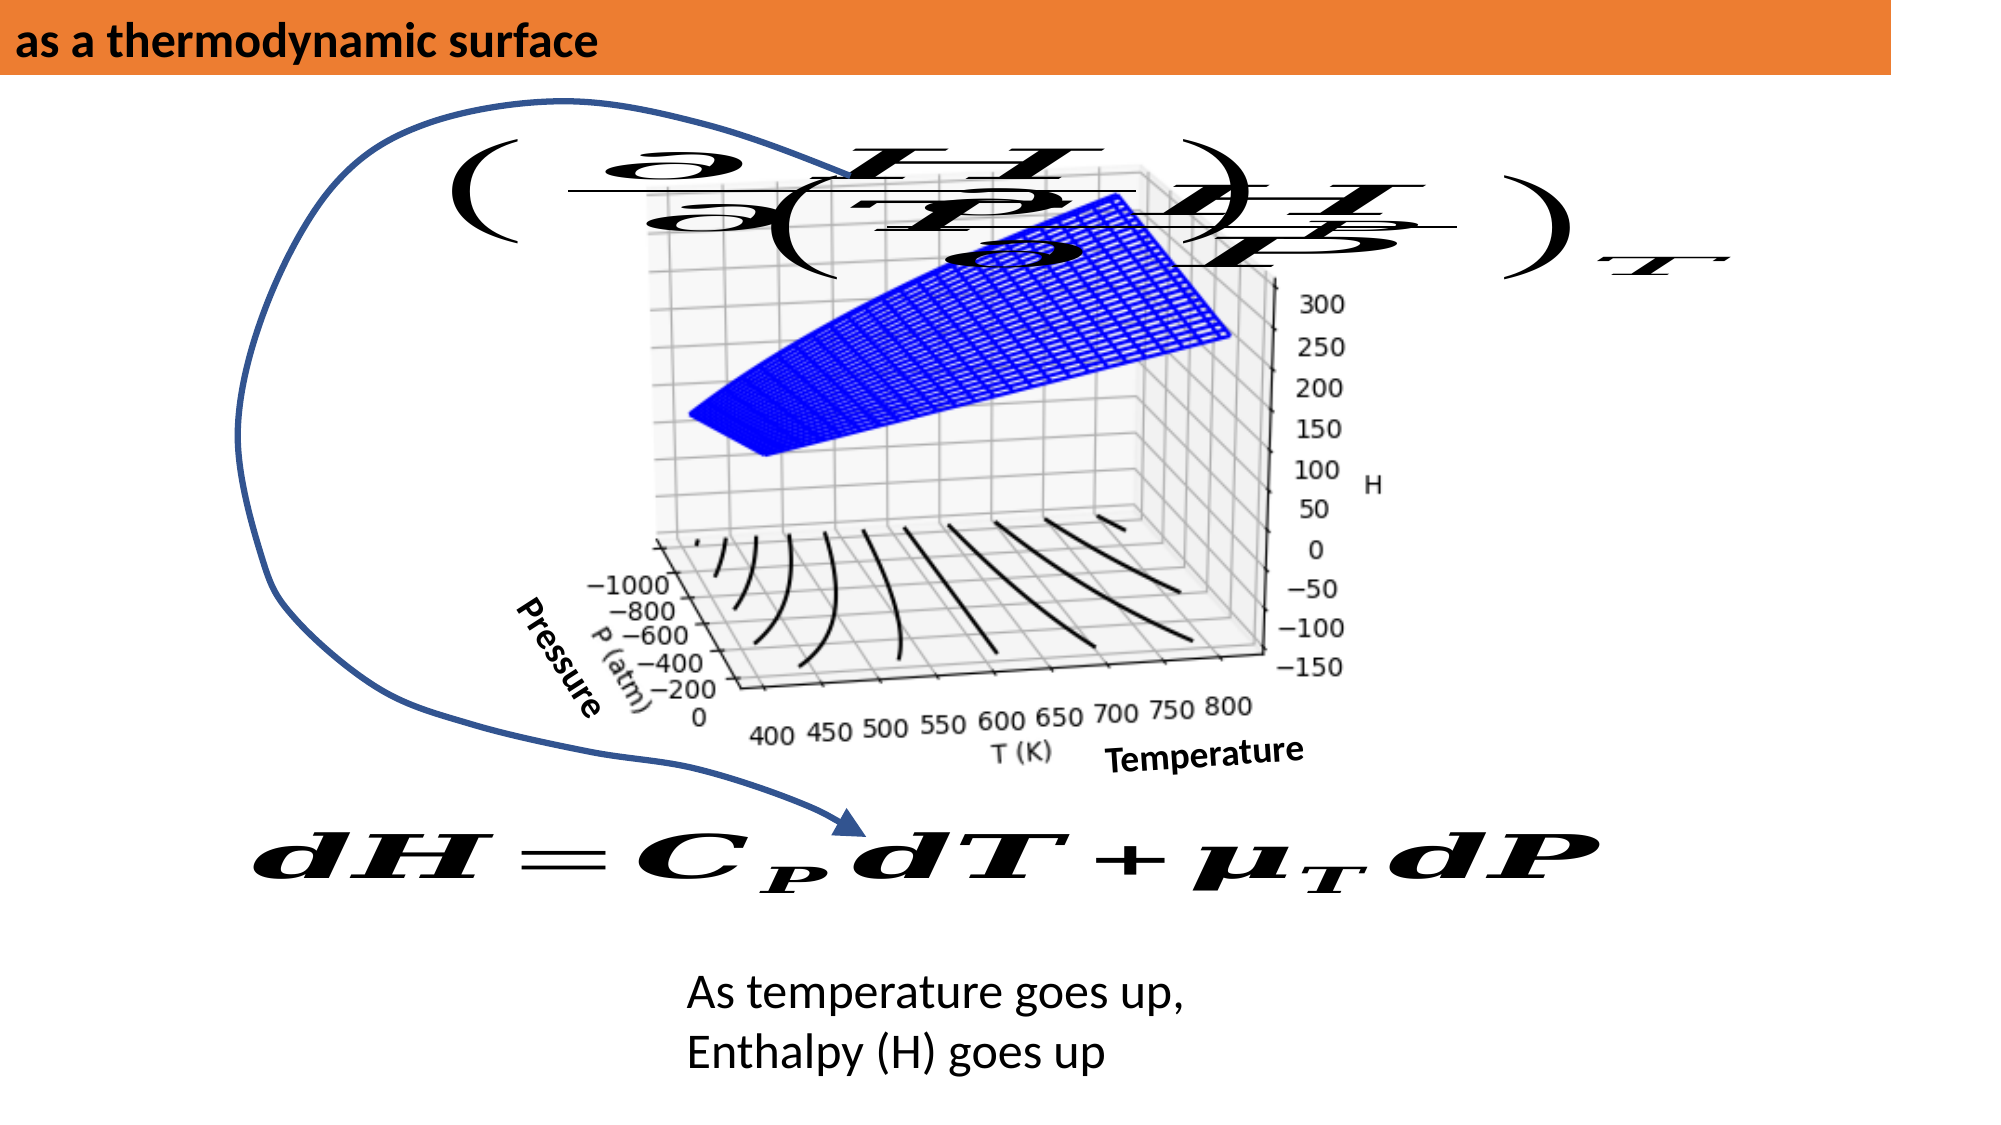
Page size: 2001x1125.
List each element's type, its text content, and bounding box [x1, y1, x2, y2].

text_box [236, 100, 708, 740]
picture [525, 124, 1407, 792]
text_box As temperature goes up, Enthalpy (H) goes up [671, 951, 1271, 1087]
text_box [584, 560, 1441, 912]
